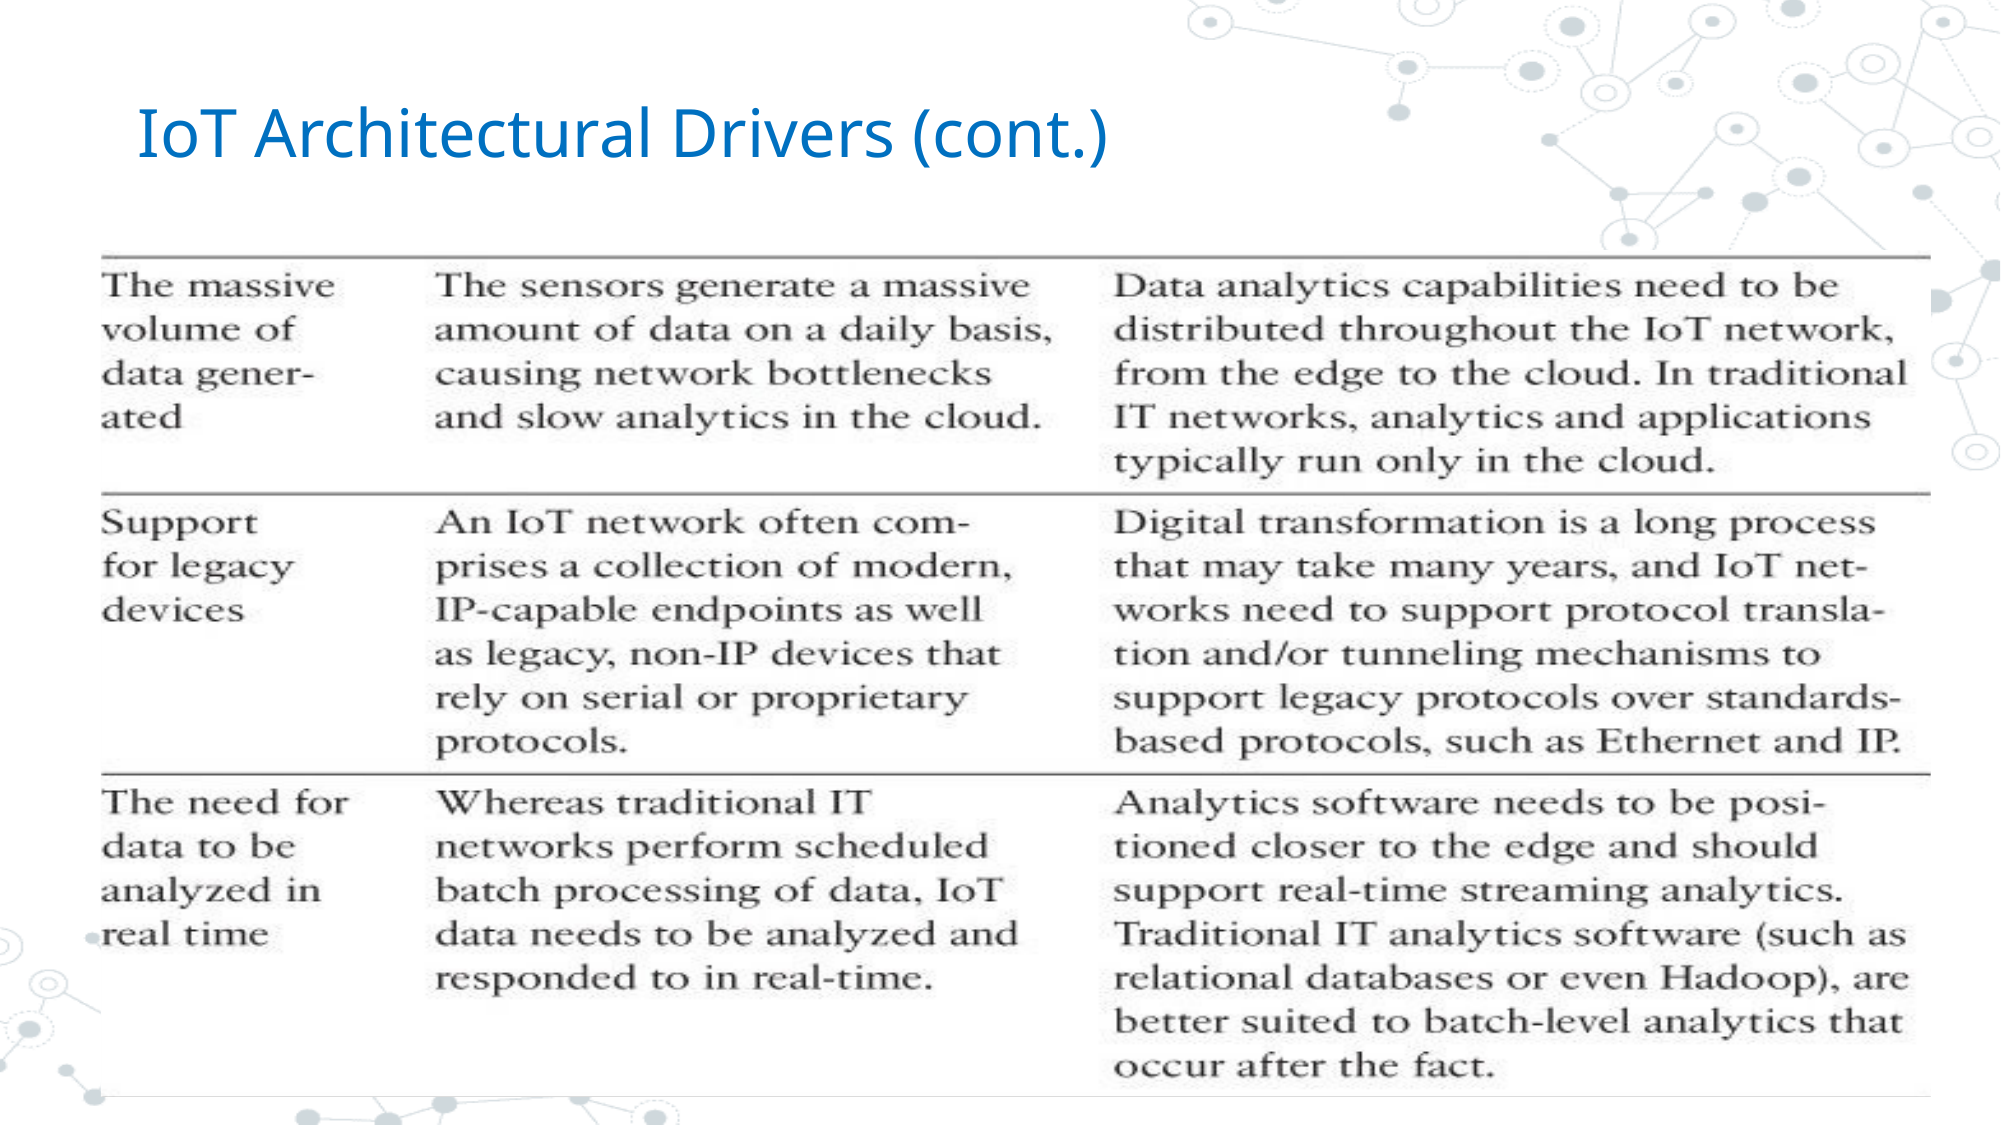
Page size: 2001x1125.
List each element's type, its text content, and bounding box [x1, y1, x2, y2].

picture [0, 0, 2001, 1125]
title IoT Architectural Drivers (cont.) [122, 67, 1893, 193]
